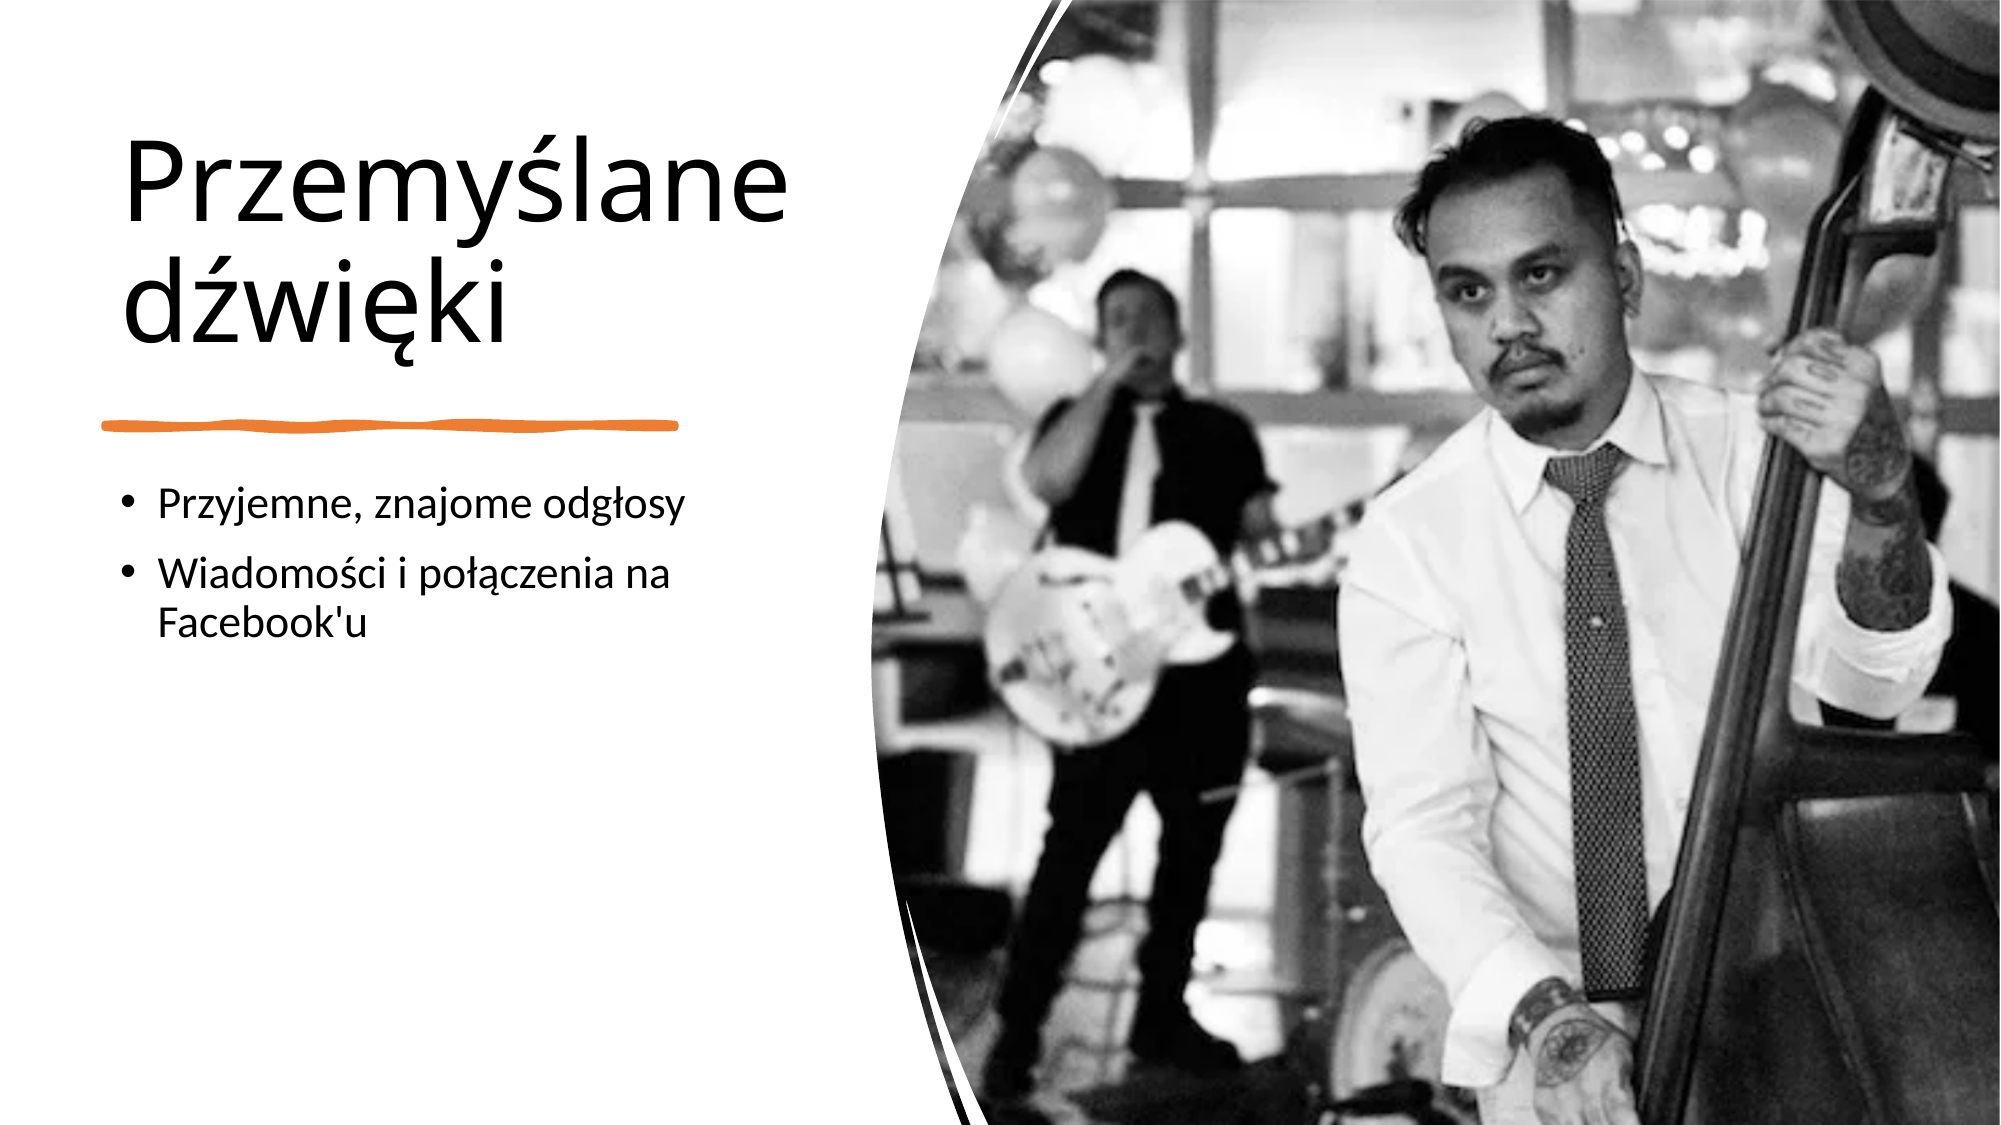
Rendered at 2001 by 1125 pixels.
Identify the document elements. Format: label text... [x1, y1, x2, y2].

text_box [0, 0, 871, 1125]
list Przyjemne, znajome odgłosy Wiadomości i połączenia na Facebook'u [105, 471, 802, 1016]
text_box [103, 421, 676, 431]
title Przemyślane dźwięki [105, 53, 822, 375]
picture [871, 0, 2000, 1125]
